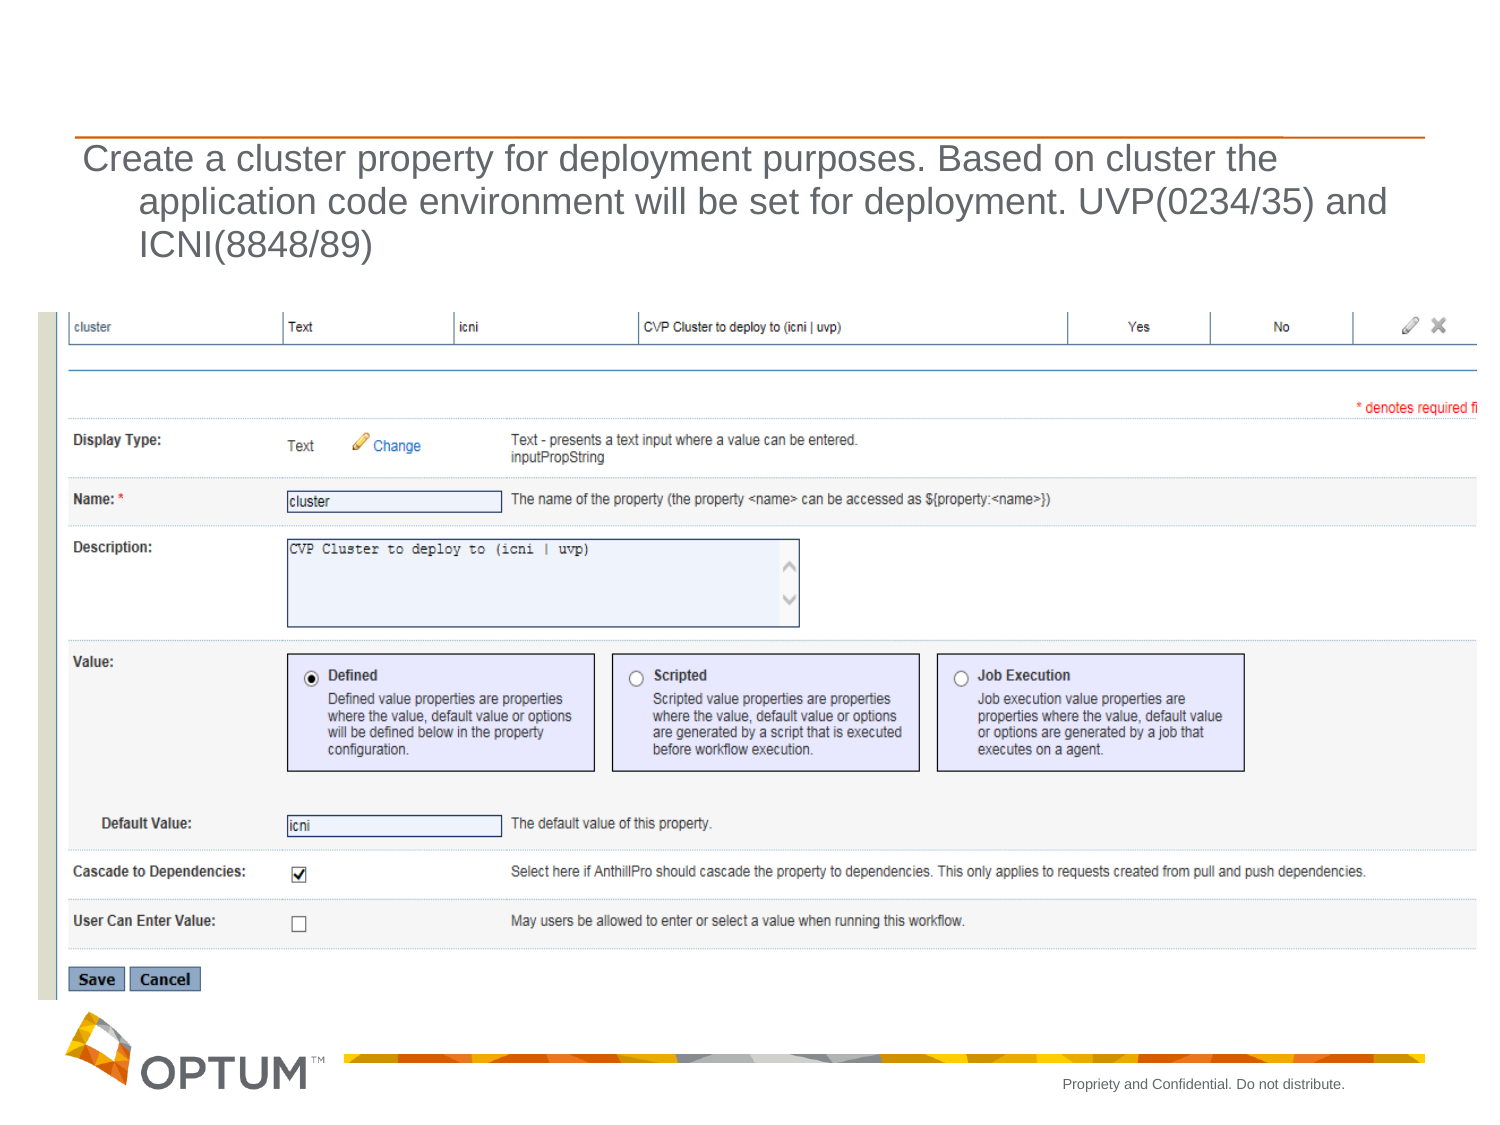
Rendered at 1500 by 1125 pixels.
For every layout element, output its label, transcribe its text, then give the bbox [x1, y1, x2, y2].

list Create a cluster property for deployment purposes. Based on cluster the application code environment will be set for deployment. UVP(0234/35) and ICNI(8848/89) [82, 137, 1433, 310]
picture [343, 1054, 1425, 1063]
picture [62, 1009, 327, 1092]
picture [38, 312, 1477, 1001]
